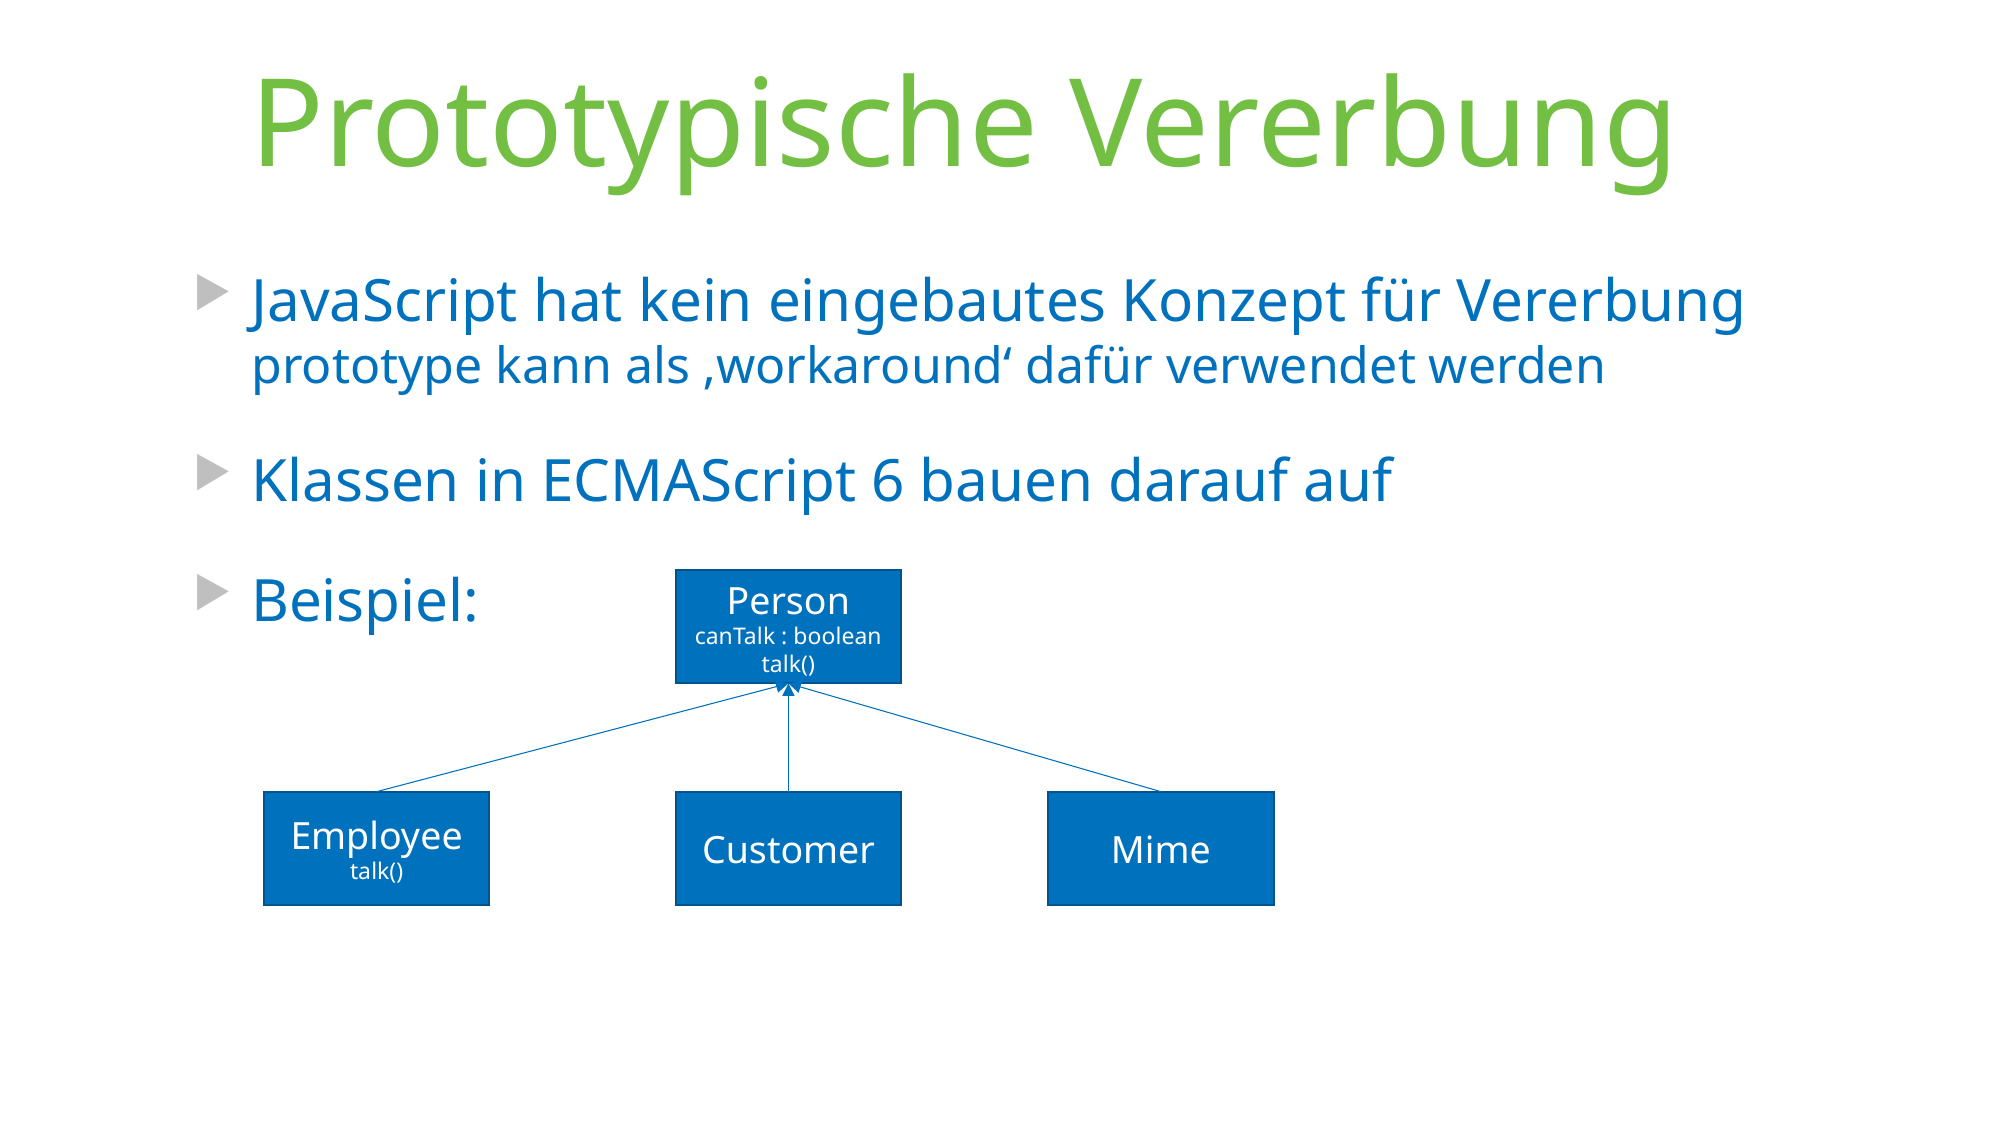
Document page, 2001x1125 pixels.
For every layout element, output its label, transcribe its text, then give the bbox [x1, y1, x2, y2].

title Prototypische Vererbung [250, 42, 1945, 192]
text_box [376, 683, 788, 792]
text_box Customer [675, 792, 902, 906]
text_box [788, 683, 1161, 792]
text_box Mime [1047, 791, 1275, 906]
list JavaScript hat kein eingebautes Konzept für Vererbung prototype kann als ‚workaround‘ dafür verwendet werden Klassen in ECMAScript 6 bauen darauf auf Beispiel: [191, 263, 1945, 1125]
text_box Employee talk() [263, 791, 490, 906]
text_box Person canTalk : boolean talk() [675, 569, 902, 683]
